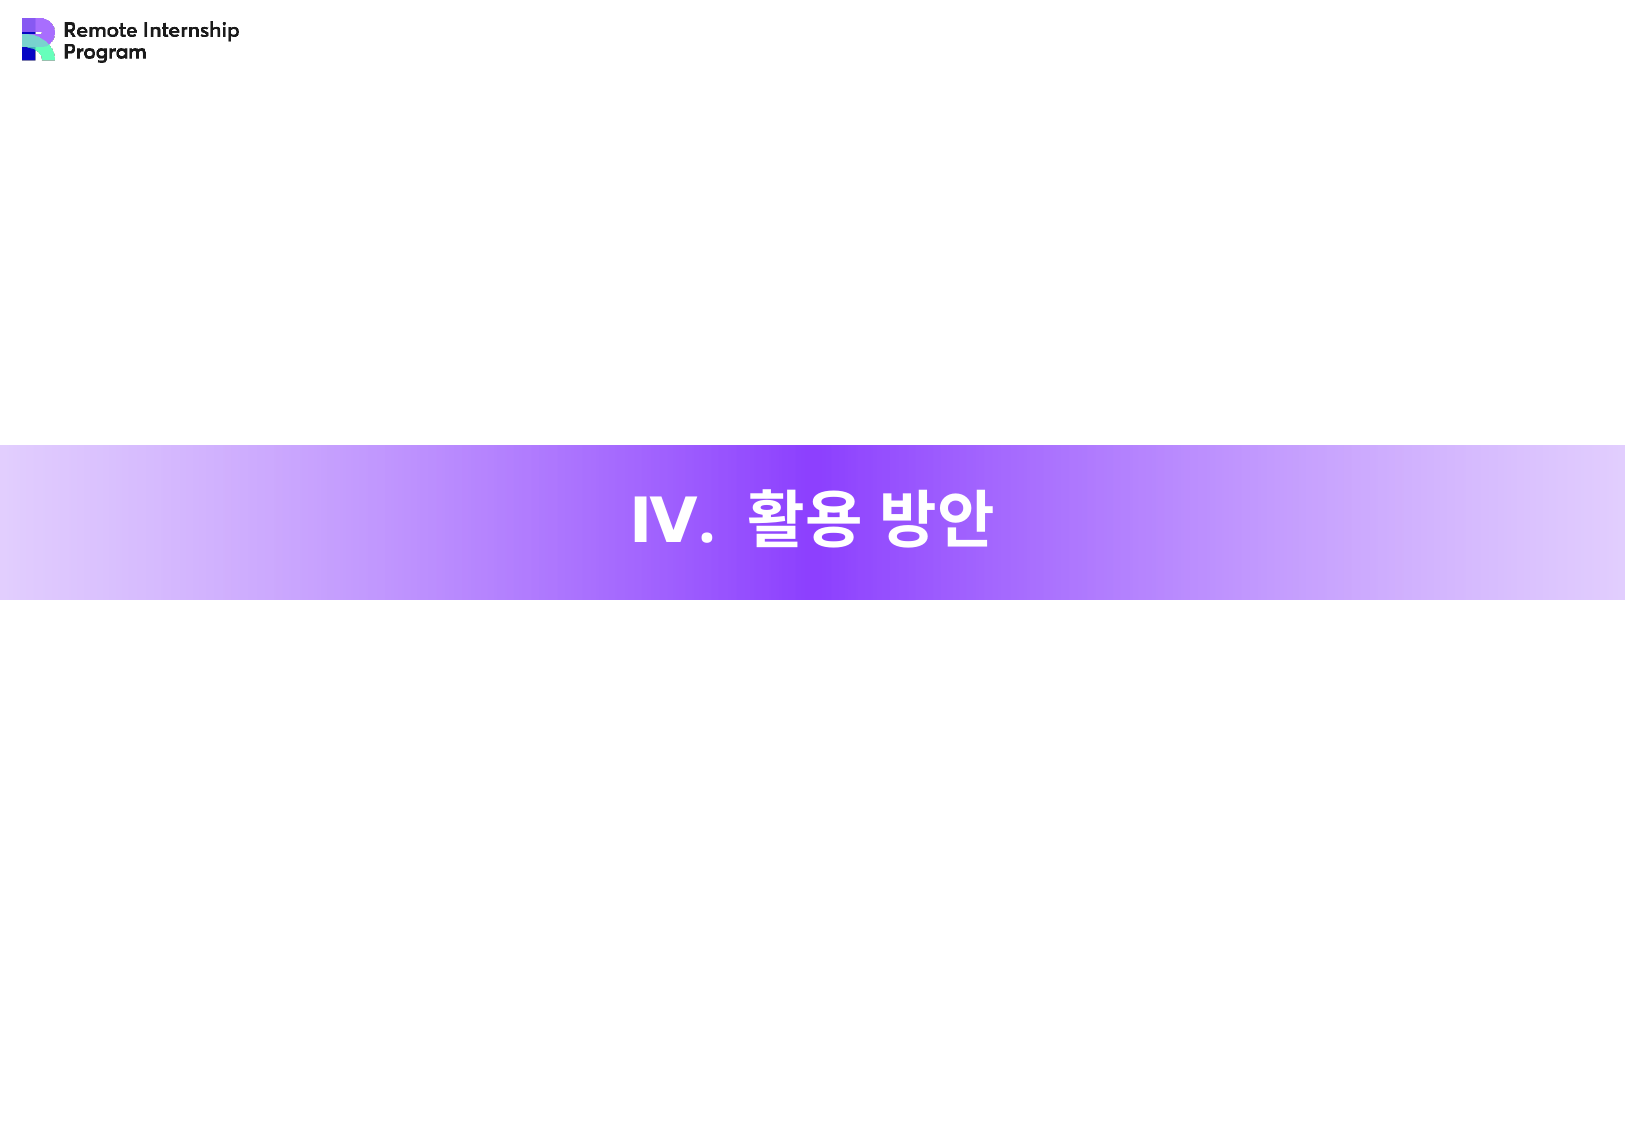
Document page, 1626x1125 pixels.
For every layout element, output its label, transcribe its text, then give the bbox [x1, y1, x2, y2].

picture [22, 18, 239, 63]
list Ⅳ. 활용 방안 [195, 457, 1430, 588]
